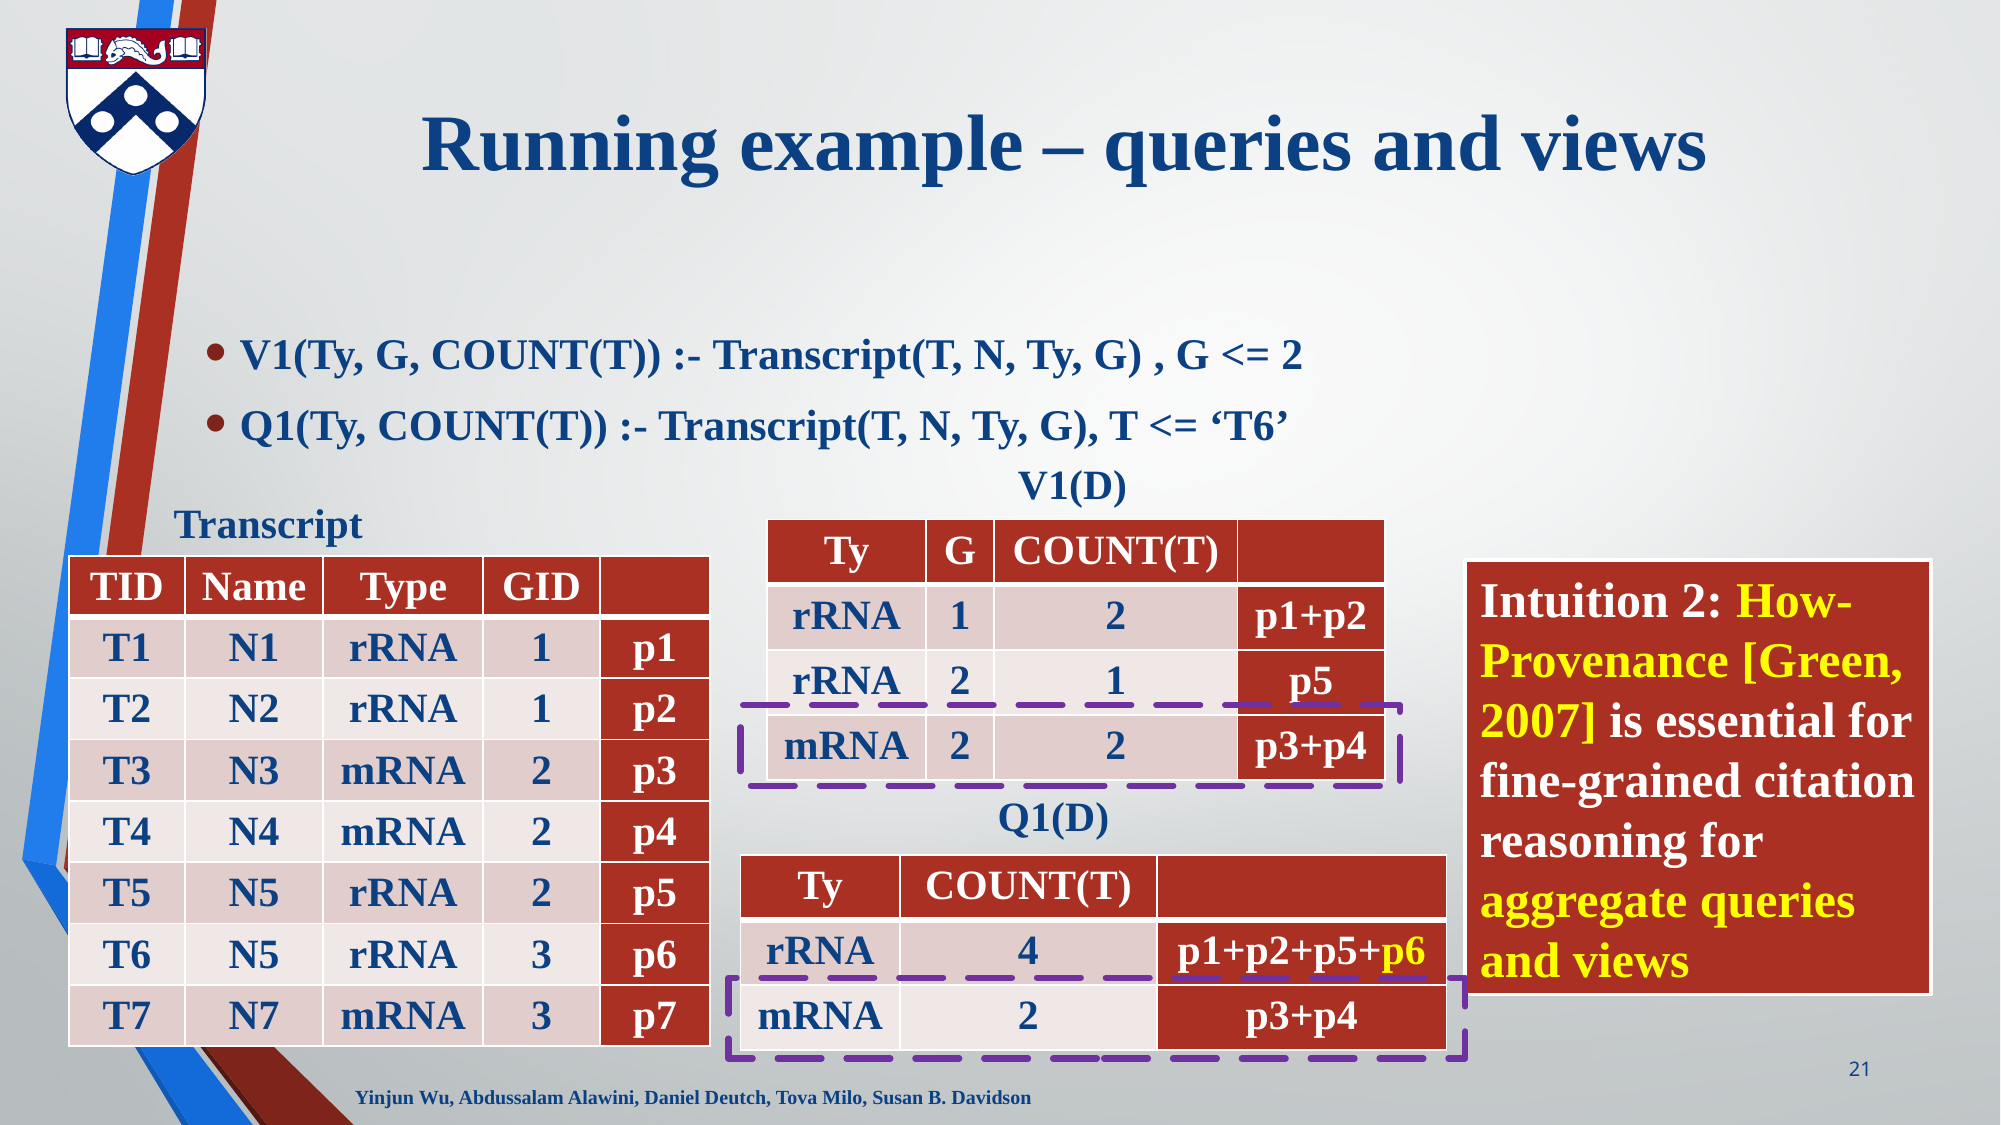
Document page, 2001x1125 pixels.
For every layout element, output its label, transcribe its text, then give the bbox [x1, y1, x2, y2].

table_cell 4 [901, 923, 1156, 977]
table_cell 2 [995, 584, 1237, 641]
list V1(Ty, G, COUNT(T)) :- Transcript(T, N, Ty, G) , G <= 2 Q1(Ty, COUNT(T)) :- Transcript(T, N, Ty, G), T <= ‘T6’ [189, 293, 1915, 482]
table_cell 1 [484, 620, 599, 677]
table_cell 2 [484, 802, 599, 861]
table_header G [927, 520, 993, 578]
table_cell N1 [186, 620, 322, 677]
table_cell N3 [186, 740, 322, 800]
table_header [601, 557, 709, 614]
table_cell p2 [601, 679, 709, 739]
text_box Intuition 2: How-Provenance [Green, 2007] is essential for fine-grained citation reasoning for aggregate queries and views [1463, 558, 1933, 996]
table_cell T5 [70, 863, 184, 923]
table_cell p5 [601, 863, 709, 923]
table_cell T1 [70, 620, 184, 677]
table_cell N2 [186, 679, 322, 739]
table_cell rRNA [768, 584, 925, 641]
table_cell T6 [70, 924, 184, 984]
table_cell 2 [484, 863, 599, 923]
table_cell rRNA [324, 620, 482, 677]
table_header [1238, 520, 1384, 578]
table_cell p4 [601, 802, 709, 861]
slide_number 21 [1796, 1039, 1887, 1100]
table_cell N4 [186, 802, 322, 861]
picture [63, 25, 208, 178]
text_box Q1(D) [982, 786, 1130, 848]
table_cell p6 [601, 924, 709, 984]
table_cell rRNA [324, 679, 482, 739]
table_cell p7 [601, 986, 709, 1045]
table_cell T2 [70, 679, 184, 739]
table_cell p1+p2 [1238, 584, 1384, 641]
text_box [727, 976, 1467, 1060]
table_cell rRNA [768, 643, 925, 703]
table_header COUNT(T) [995, 520, 1237, 578]
table_cell 2 [927, 643, 993, 703]
text_box V1(D) [1003, 450, 1150, 516]
text_box [739, 704, 1401, 787]
table_cell 1 [995, 643, 1237, 703]
table_cell T4 [70, 802, 184, 861]
table_header Type [324, 557, 482, 614]
table_cell rRNA [741, 923, 899, 977]
table_cell 1 [484, 679, 599, 739]
table_header [1158, 856, 1446, 917]
table_cell p5 [1238, 643, 1384, 703]
text_box Transcript [158, 489, 430, 555]
table_cell p1+p2+p5+p6 [1158, 923, 1446, 977]
table_cell mRNA [324, 802, 482, 861]
table_cell mRNA [324, 986, 482, 1045]
table_header Name [186, 557, 322, 614]
table_cell rRNA [324, 863, 482, 923]
table_cell T3 [70, 740, 184, 800]
table_cell N5 [186, 924, 322, 984]
table_cell rRNA [324, 924, 482, 984]
table_header Ty [768, 520, 925, 578]
table_cell 2 [484, 740, 599, 800]
table_header TID [70, 557, 184, 614]
table_cell T7 [70, 986, 184, 1045]
table_cell p1 [601, 620, 709, 677]
table_cell 3 [484, 924, 599, 984]
table_cell 3 [484, 986, 599, 1045]
title Running example – queries and views [243, 31, 1887, 246]
table_header GID [484, 557, 599, 614]
table_cell 1 [927, 584, 993, 641]
table_cell N5 [186, 863, 322, 923]
table_cell mRNA [324, 740, 482, 800]
table_header COUNT(T) [901, 856, 1156, 917]
table_cell N7 [186, 986, 322, 1045]
table_cell p3 [601, 740, 709, 800]
table_header Ty [741, 856, 899, 917]
